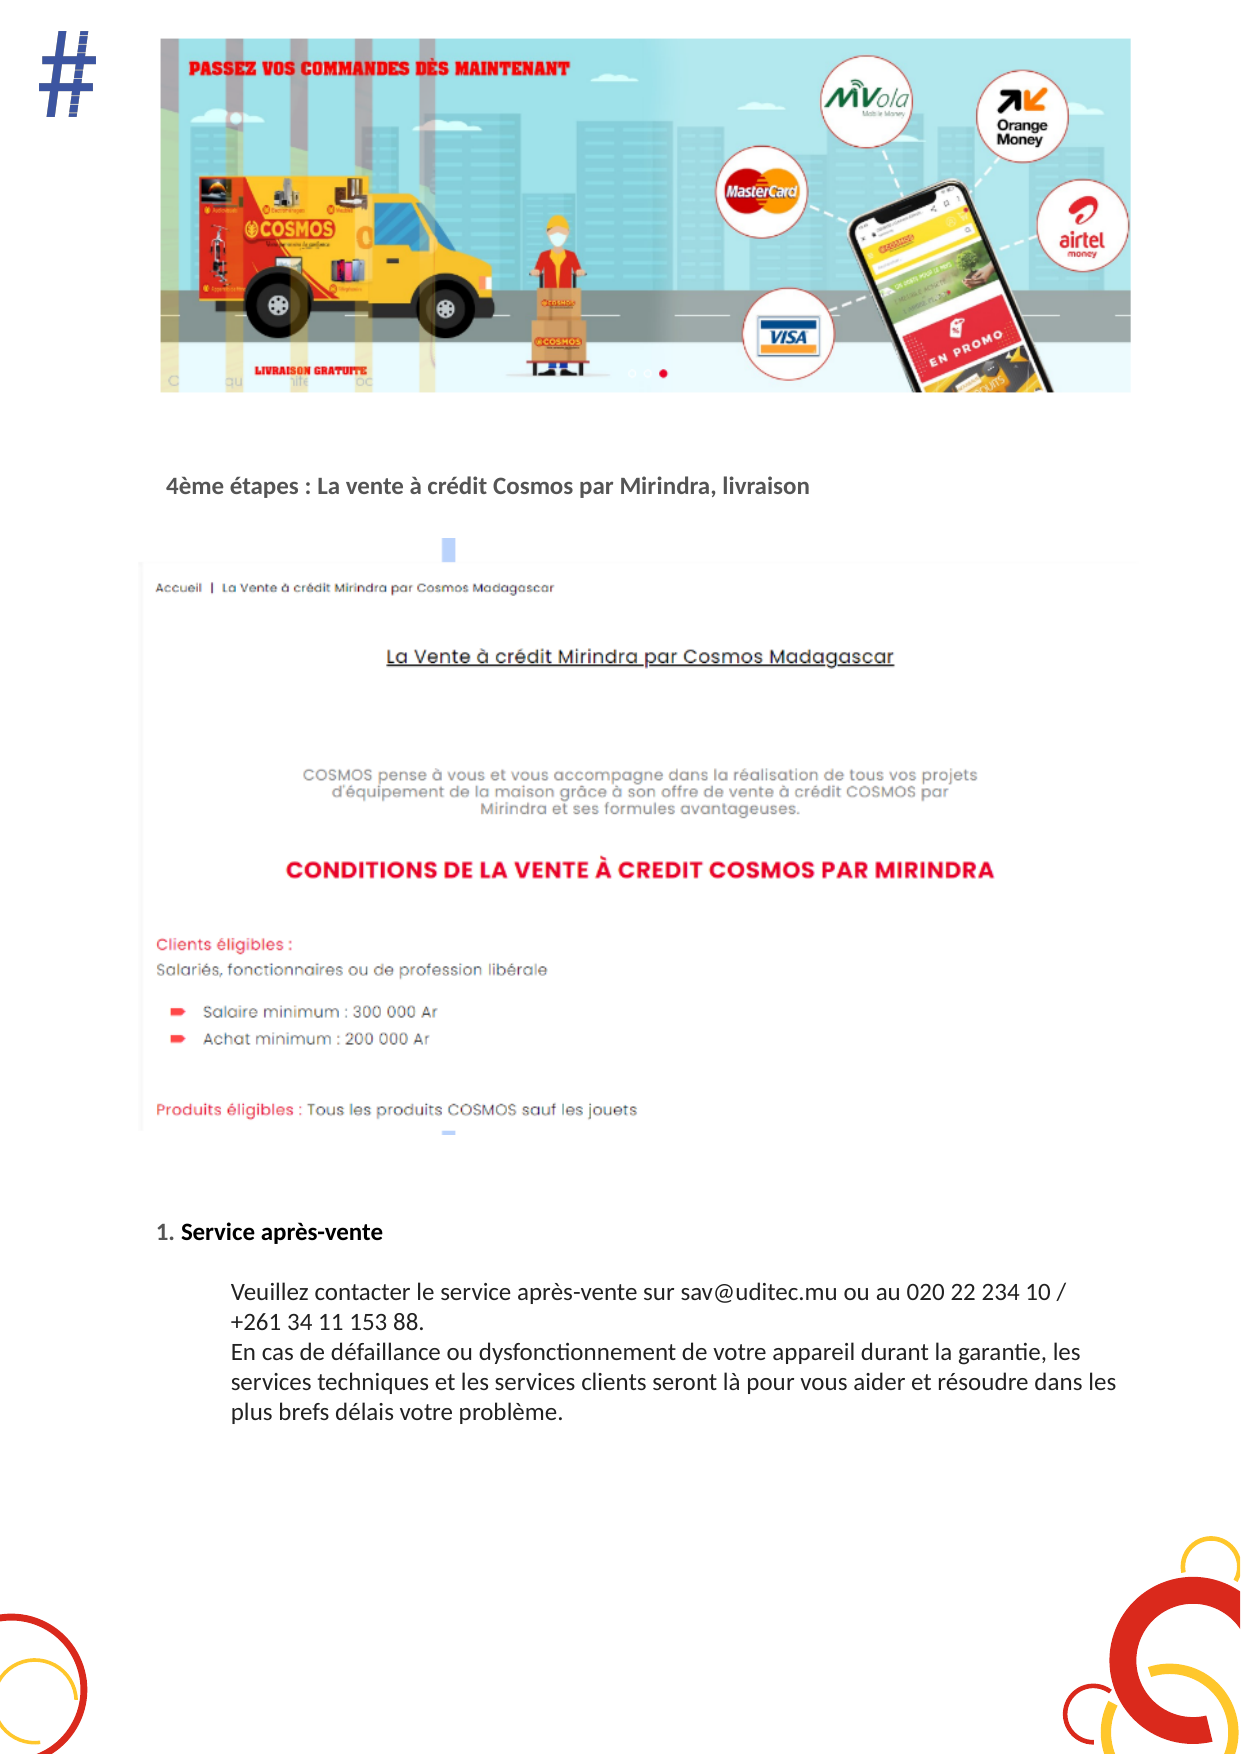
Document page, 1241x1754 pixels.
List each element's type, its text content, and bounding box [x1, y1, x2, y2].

text_box Service après-vente Veuillez contacter le service après-vente sur sav@uditec.mu ou au 020 22 234 10 / +261 34 11 153 88. En cas de défaillance ou dysfonctionnement de votre appareil durant la garantie, les services techniques et les services clients seront là pour vous aider et résoudre dans les plus brefs délais votre problème. [141, 1208, 1136, 1493]
text_box 4ème étapes : La vente à crédit Cosmos par Mirindra, livraison [151, 461, 1170, 507]
picture [95, 538, 1205, 1135]
picture [39, 31, 96, 117]
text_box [0, 1613, 88, 1754]
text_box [1062, 1536, 1241, 1754]
picture [153, 31, 1137, 399]
